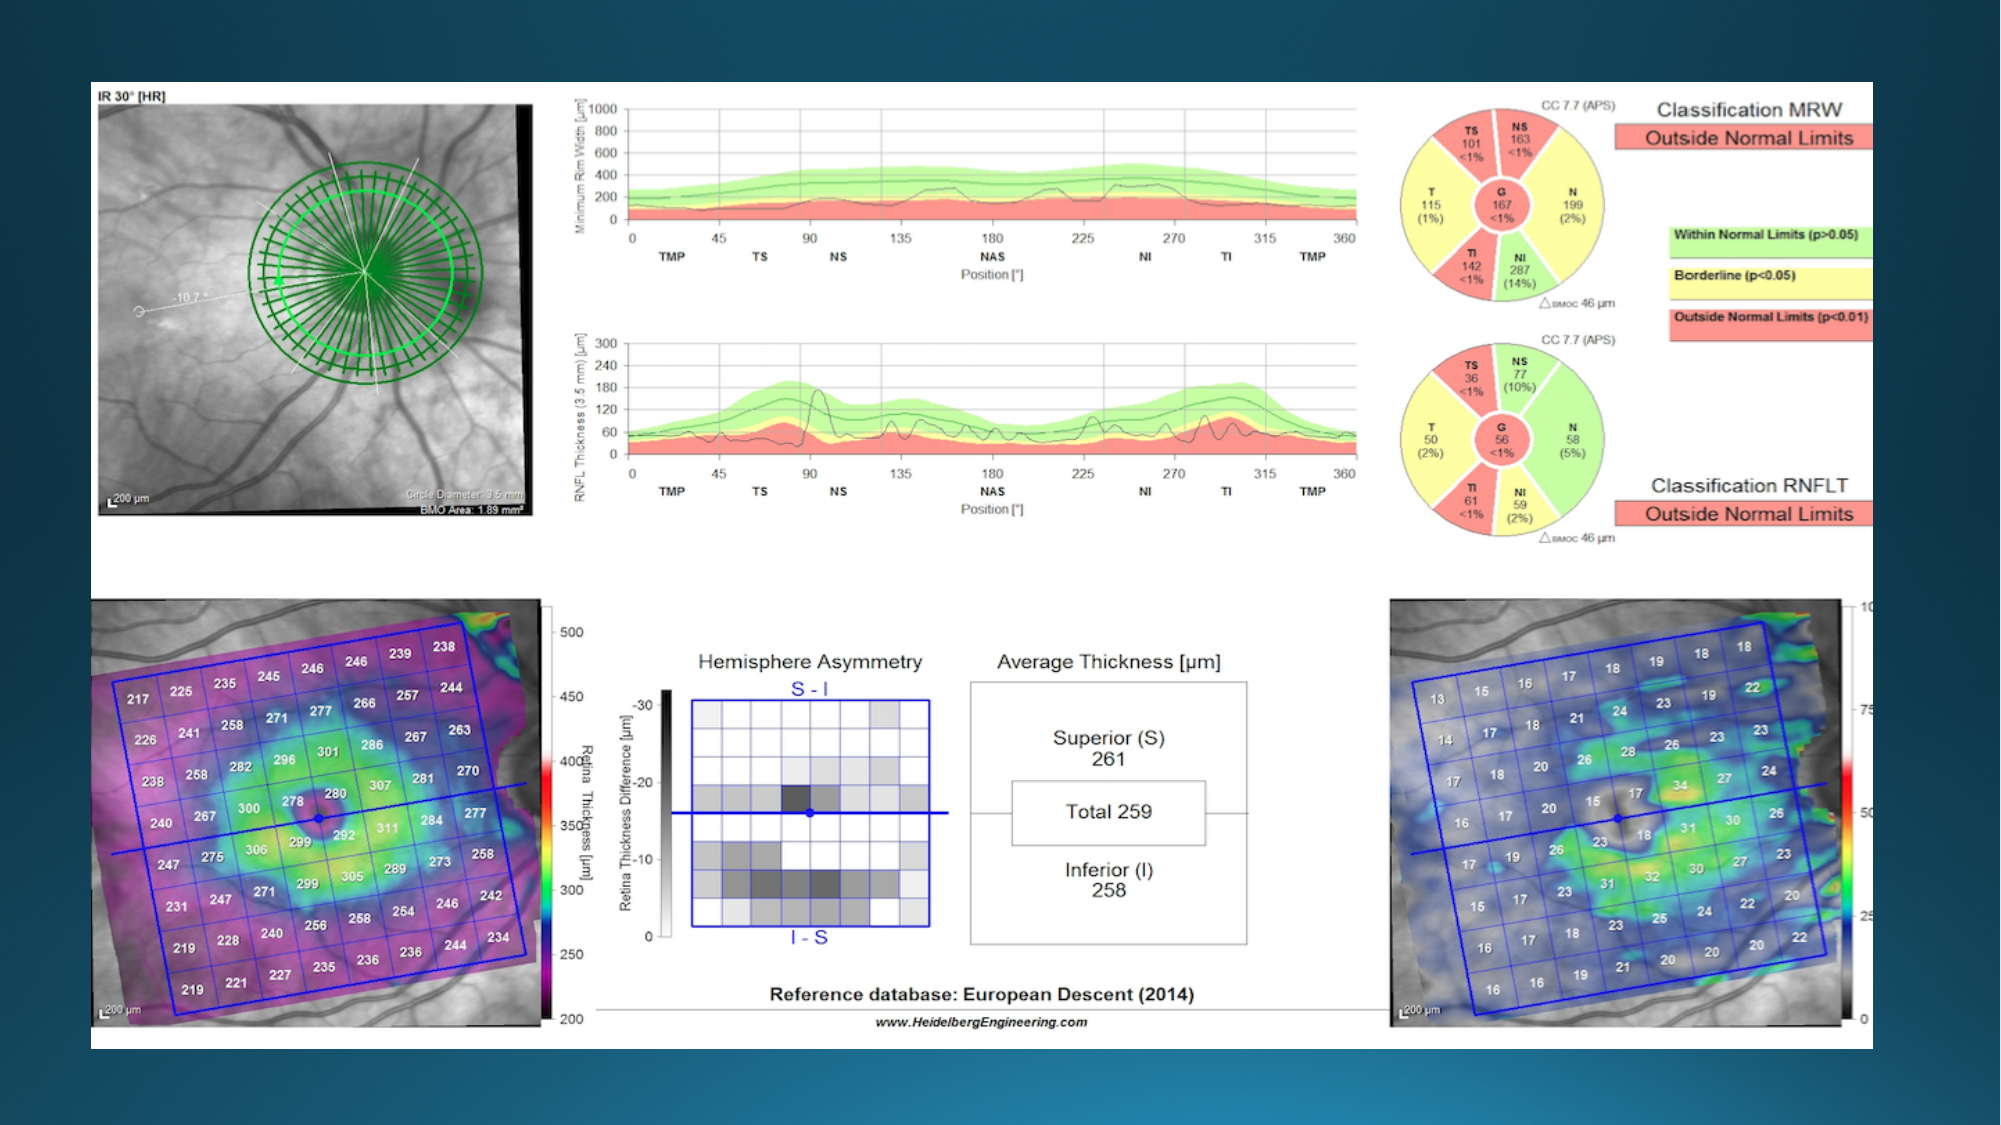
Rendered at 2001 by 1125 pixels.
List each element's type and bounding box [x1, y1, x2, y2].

picture [0, 0, 2001, 1125]
text_box [184, 0, 2000, 839]
